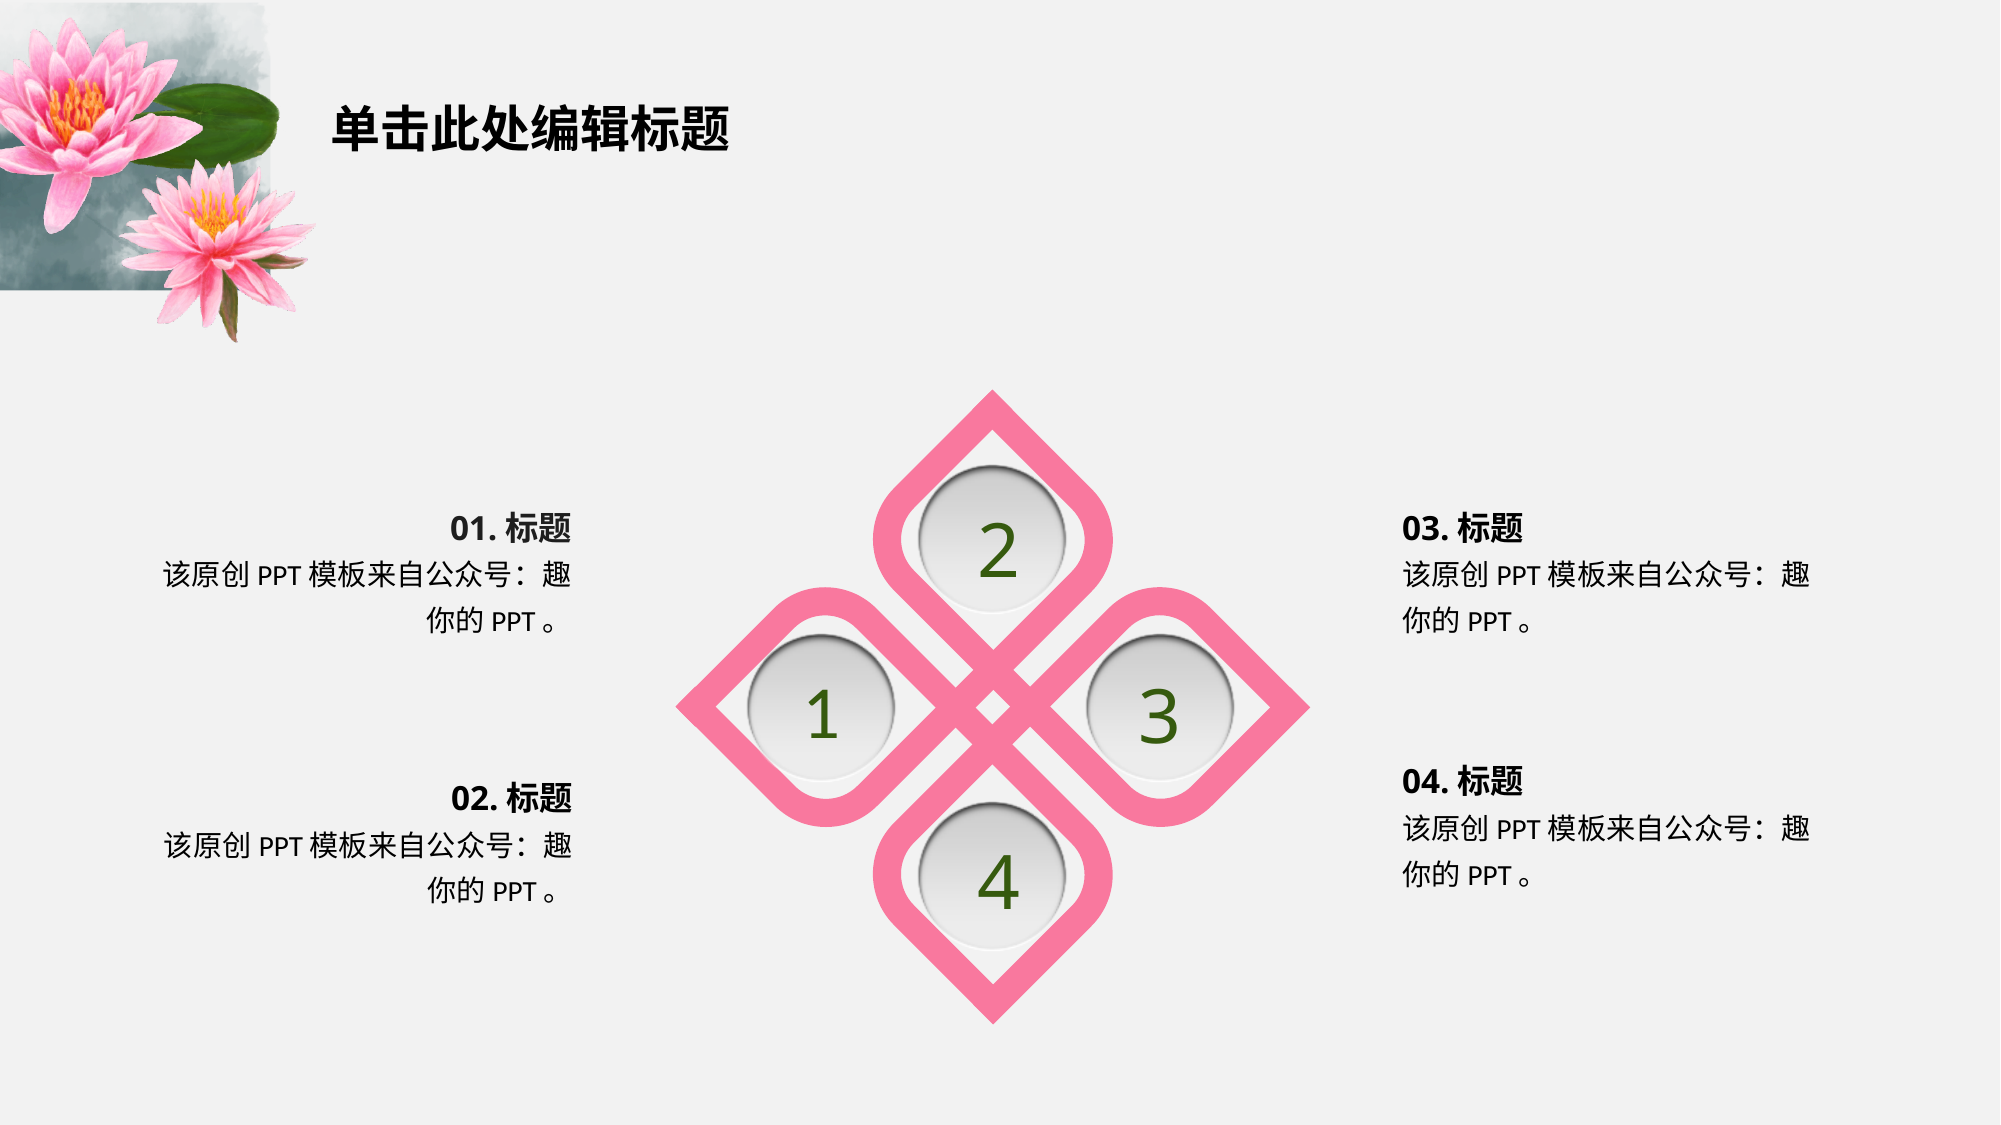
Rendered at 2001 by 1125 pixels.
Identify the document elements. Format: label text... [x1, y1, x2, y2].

picture [1084, 633, 1237, 785]
text_box 03.标题 [1372, 479, 1851, 562]
text_box 02.标题 [136, 750, 604, 801]
picture [745, 633, 898, 785]
picture [916, 801, 1069, 954]
text_box 单击此处编辑标题 [317, 96, 762, 162]
text_box 01.标题 [123, 479, 602, 562]
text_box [0, 0, 317, 416]
picture [916, 464, 1069, 617]
text_box 该原创PPT模板来自公众号：趣你的PPT。 [123, 562, 602, 652]
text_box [675, 389, 1311, 1025]
text_box 该原创PPT模板来自公众号：趣你的PPT。 [114, 801, 604, 923]
text_box 该原创PPT模板来自公众号：趣你的PPT。 [1372, 562, 1851, 652]
text_box 04.标题 [1372, 733, 1851, 816]
text_box 该原创PPT模板来自公众号：趣你的PPT。 [1372, 816, 1851, 906]
